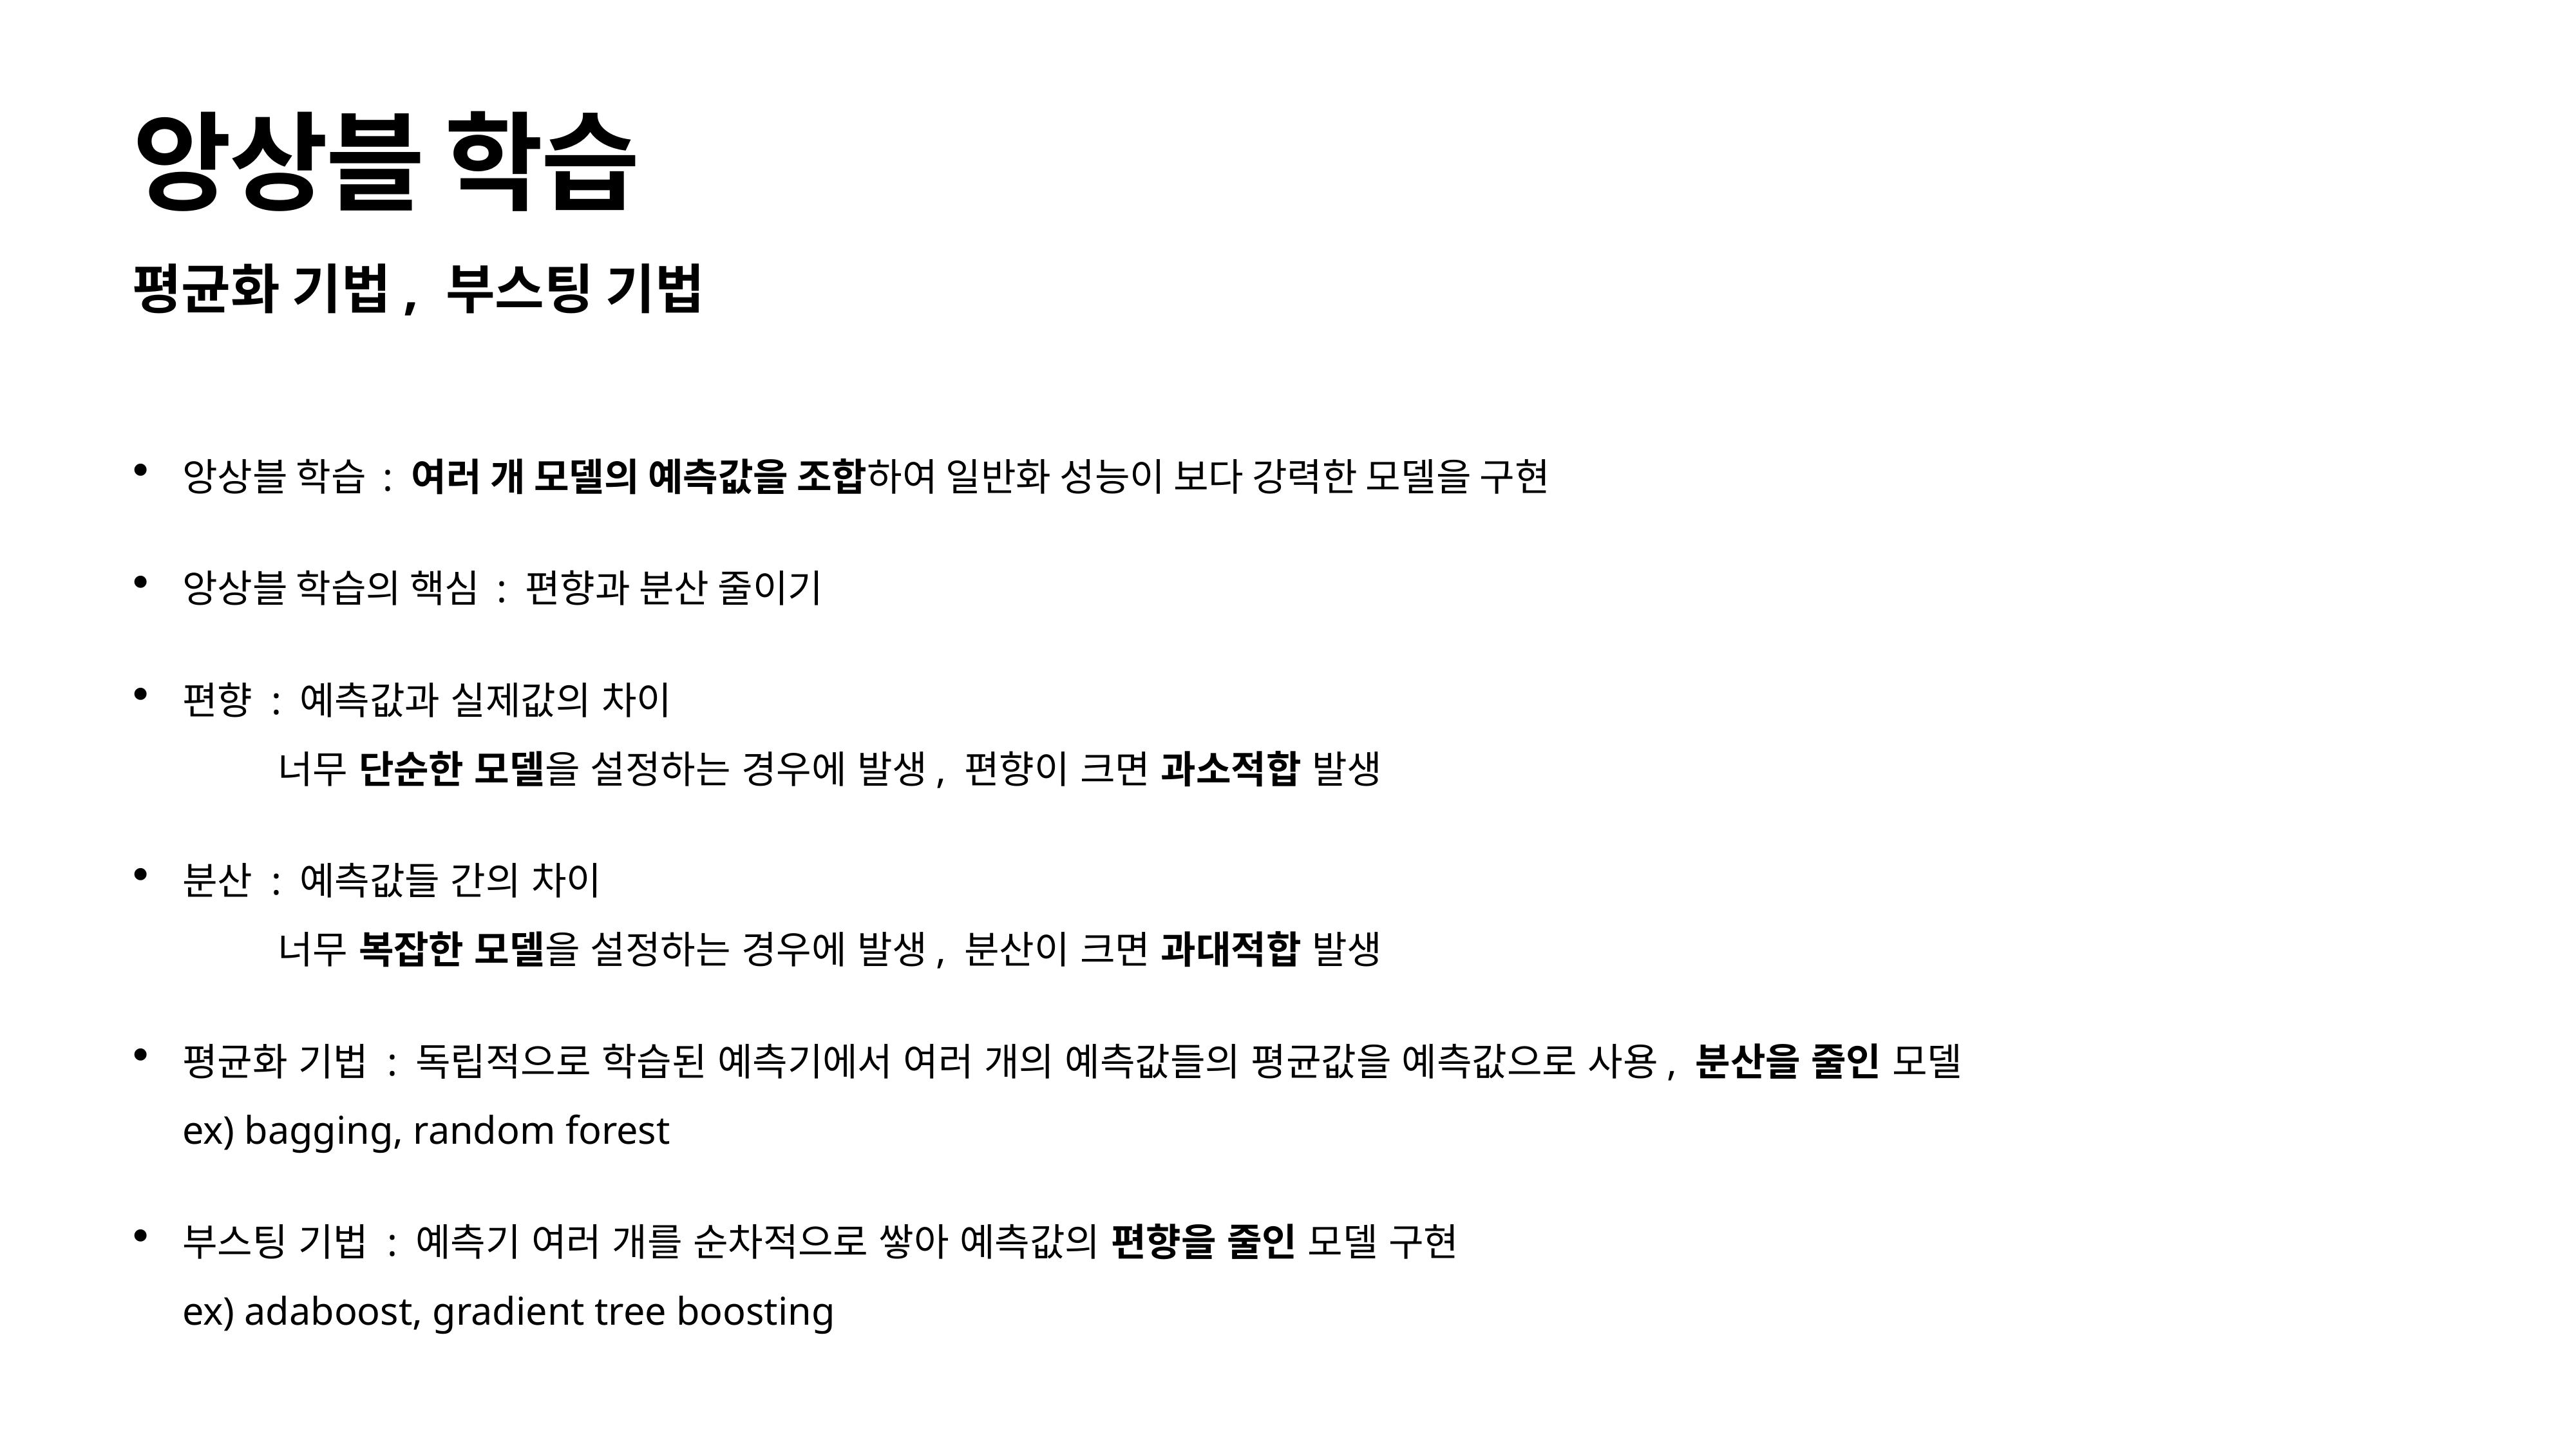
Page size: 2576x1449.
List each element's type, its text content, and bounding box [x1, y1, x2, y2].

list 앙상블 학습 : 여러 개 모델의 예측값을 조합하여 일반화 성능이 보다 강력한 모델을 구현 앙상블 학습의 핵심 : 편향과 분산 줄이기 편향 : 예측값과 실제값의 차이 너무 단순한 모델을 설정하는 경우에 발생, 편향이 크면 과소적합 발생 분산 : 예측값들 간의 차이 너무 복잡한 모델을 설정하는 경우에 발생, 분산이 크면 과대적합 발생 평균화 기법 : 독립적으로 학습된 예측기에서 여러 개의 예측값들의 평균값을 예측값으로 사용, 분산을 줄인 모델 ex) bagging, random forest 부스팅 기법 : 예측기 여러 개를 순차적으로 쌓아 예측값의 편향을 줄인 모델 구현 ex) adaboost, gradient tree boosting [127, 424, 2499, 1345]
list 평균화 기법, 부스팅 기법 [127, 250, 2449, 350]
title 앙상블 학습 [127, 113, 2449, 250]
